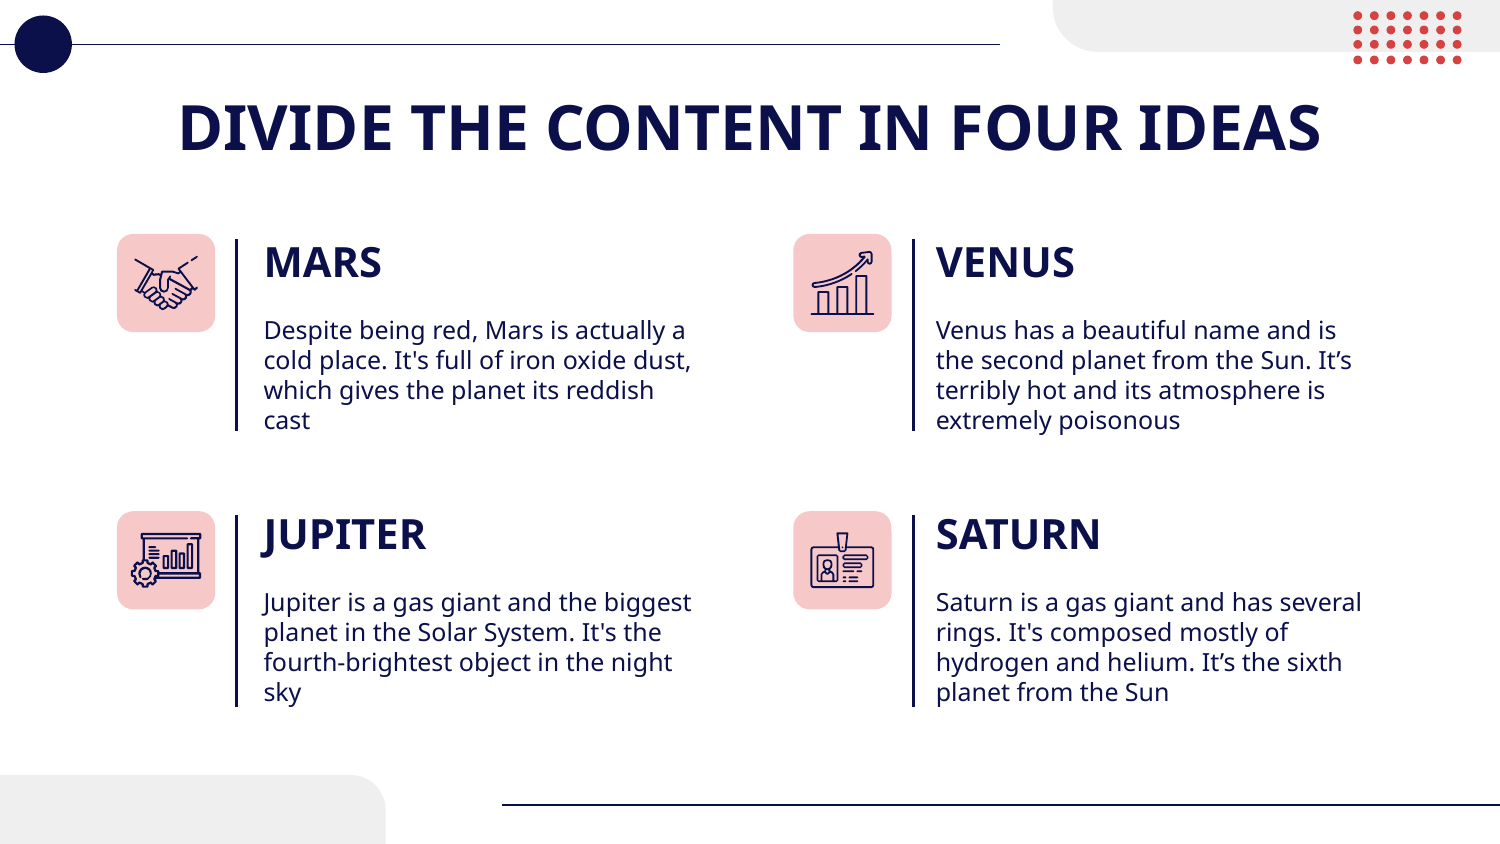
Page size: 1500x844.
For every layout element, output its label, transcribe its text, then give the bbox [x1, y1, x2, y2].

subtitle Saturn is a gas giant and has several rings. It's composed mostly of hydrogen and helium. It’s the sixth planet from the Sun [920, 574, 1382, 729]
text_box [793, 233, 892, 333]
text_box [130, 532, 202, 588]
subtitle SATURN [920, 511, 1382, 574]
subtitle VENUS [920, 238, 1382, 301]
subtitle Jupiter is a gas giant and the biggest planet in the Solar System. It's the fourth-brightest object in the night sky [248, 574, 710, 729]
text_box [810, 250, 875, 316]
text_box [793, 511, 892, 610]
title DIVIDE THE CONTENT IN FOUR IDEAS [118, 72, 1382, 167]
subtitle MARS [248, 238, 710, 301]
text_box [116, 511, 216, 610]
subtitle Venus has a beautiful name and is the second planet from the Sun. It’s terribly hot and its atmosphere is extremely poisonous [920, 301, 1382, 457]
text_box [133, 255, 199, 311]
subtitle JUPITER [248, 511, 710, 574]
subtitle Despite being red, Mars is actually a cold place. It's full of iron oxide dust, which gives the planet its reddish cast [248, 301, 710, 457]
text_box [116, 233, 216, 333]
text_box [810, 532, 875, 589]
